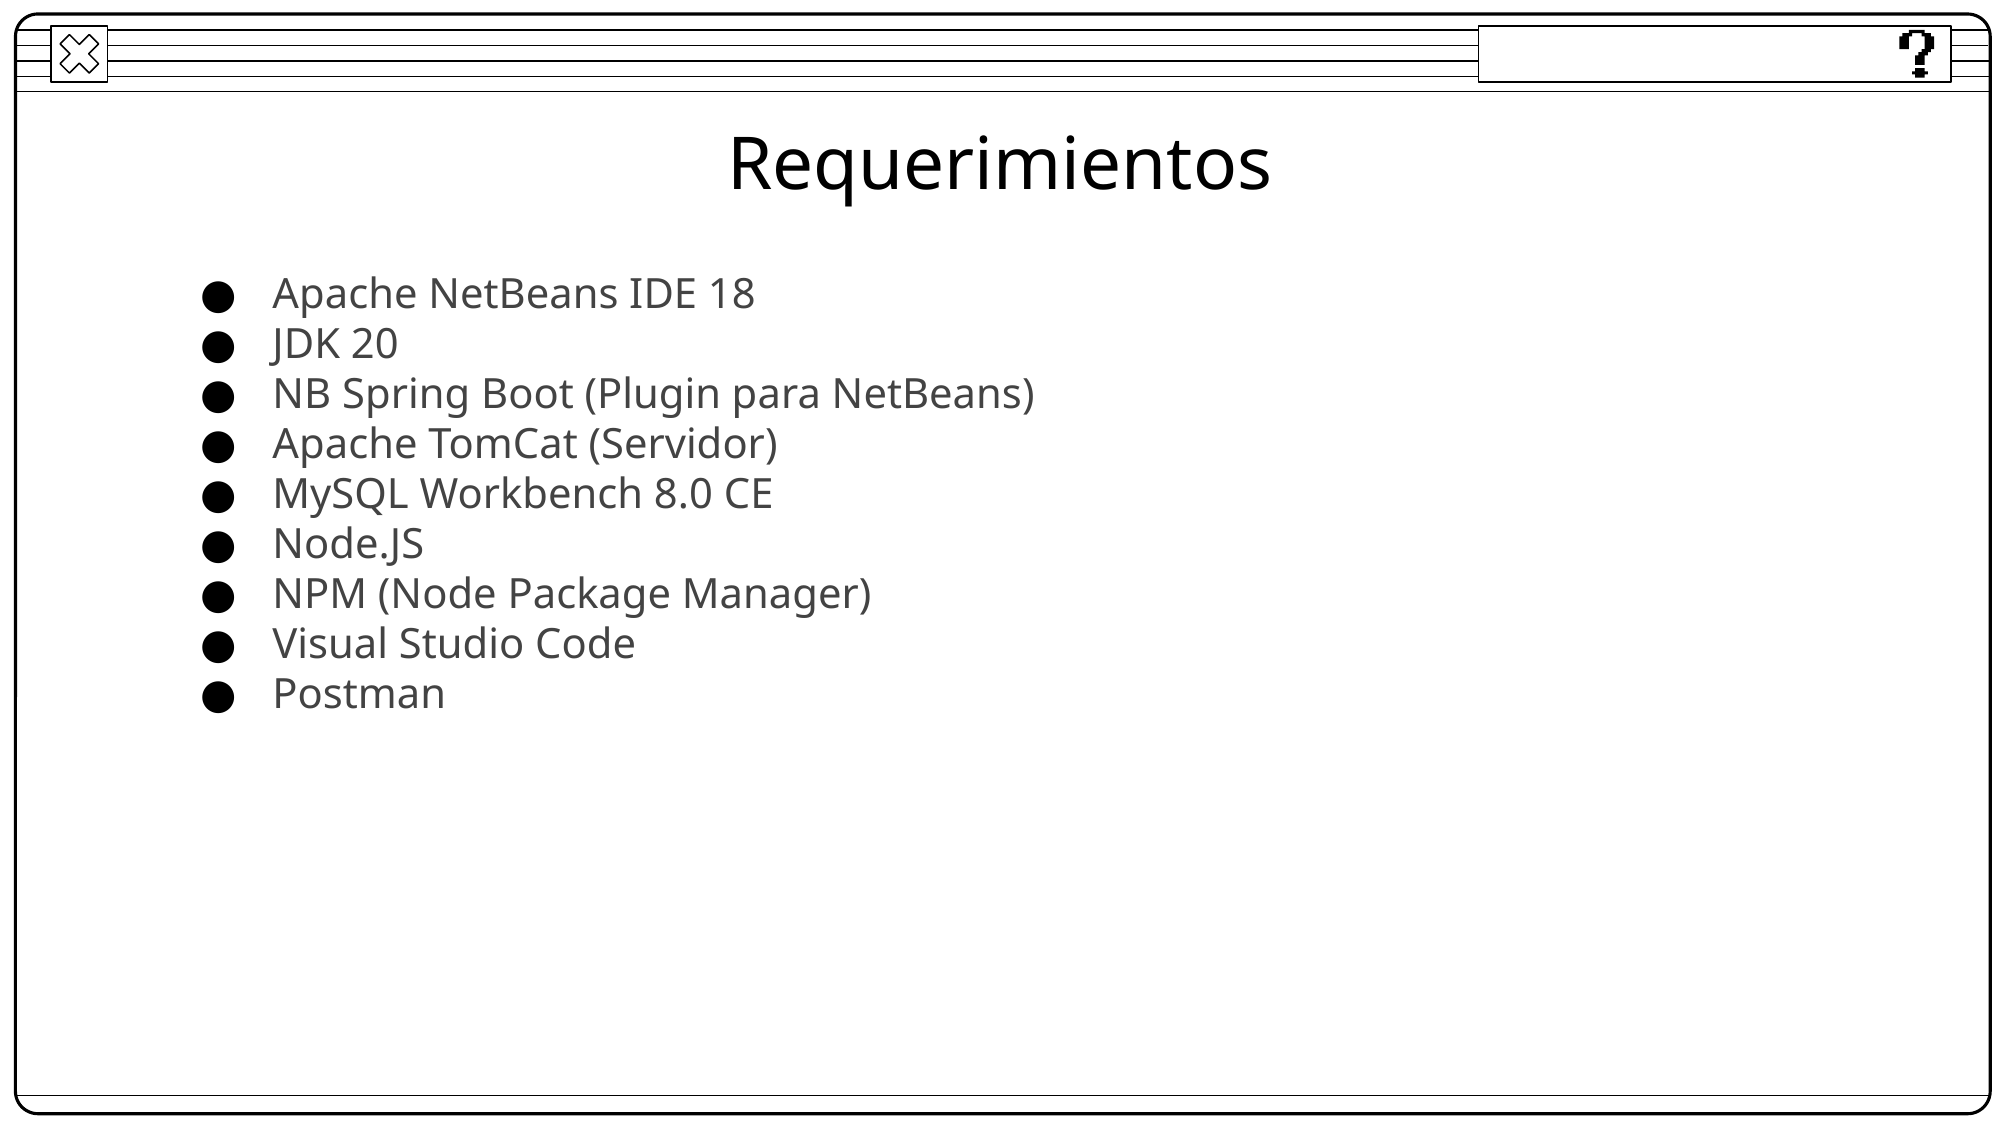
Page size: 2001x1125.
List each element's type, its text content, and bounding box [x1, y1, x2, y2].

list Apache NetBeans IDE 18 JDK 20 NB Spring Boot (Plugin para NetBeans) Apache TomCat (Servidor) MySQL Workbench 8.0 CE Node.JS NPM (Node Package Manager) Visual Studio Code Postman [157, 252, 1941, 840]
title Requerimientos [157, 97, 1843, 223]
